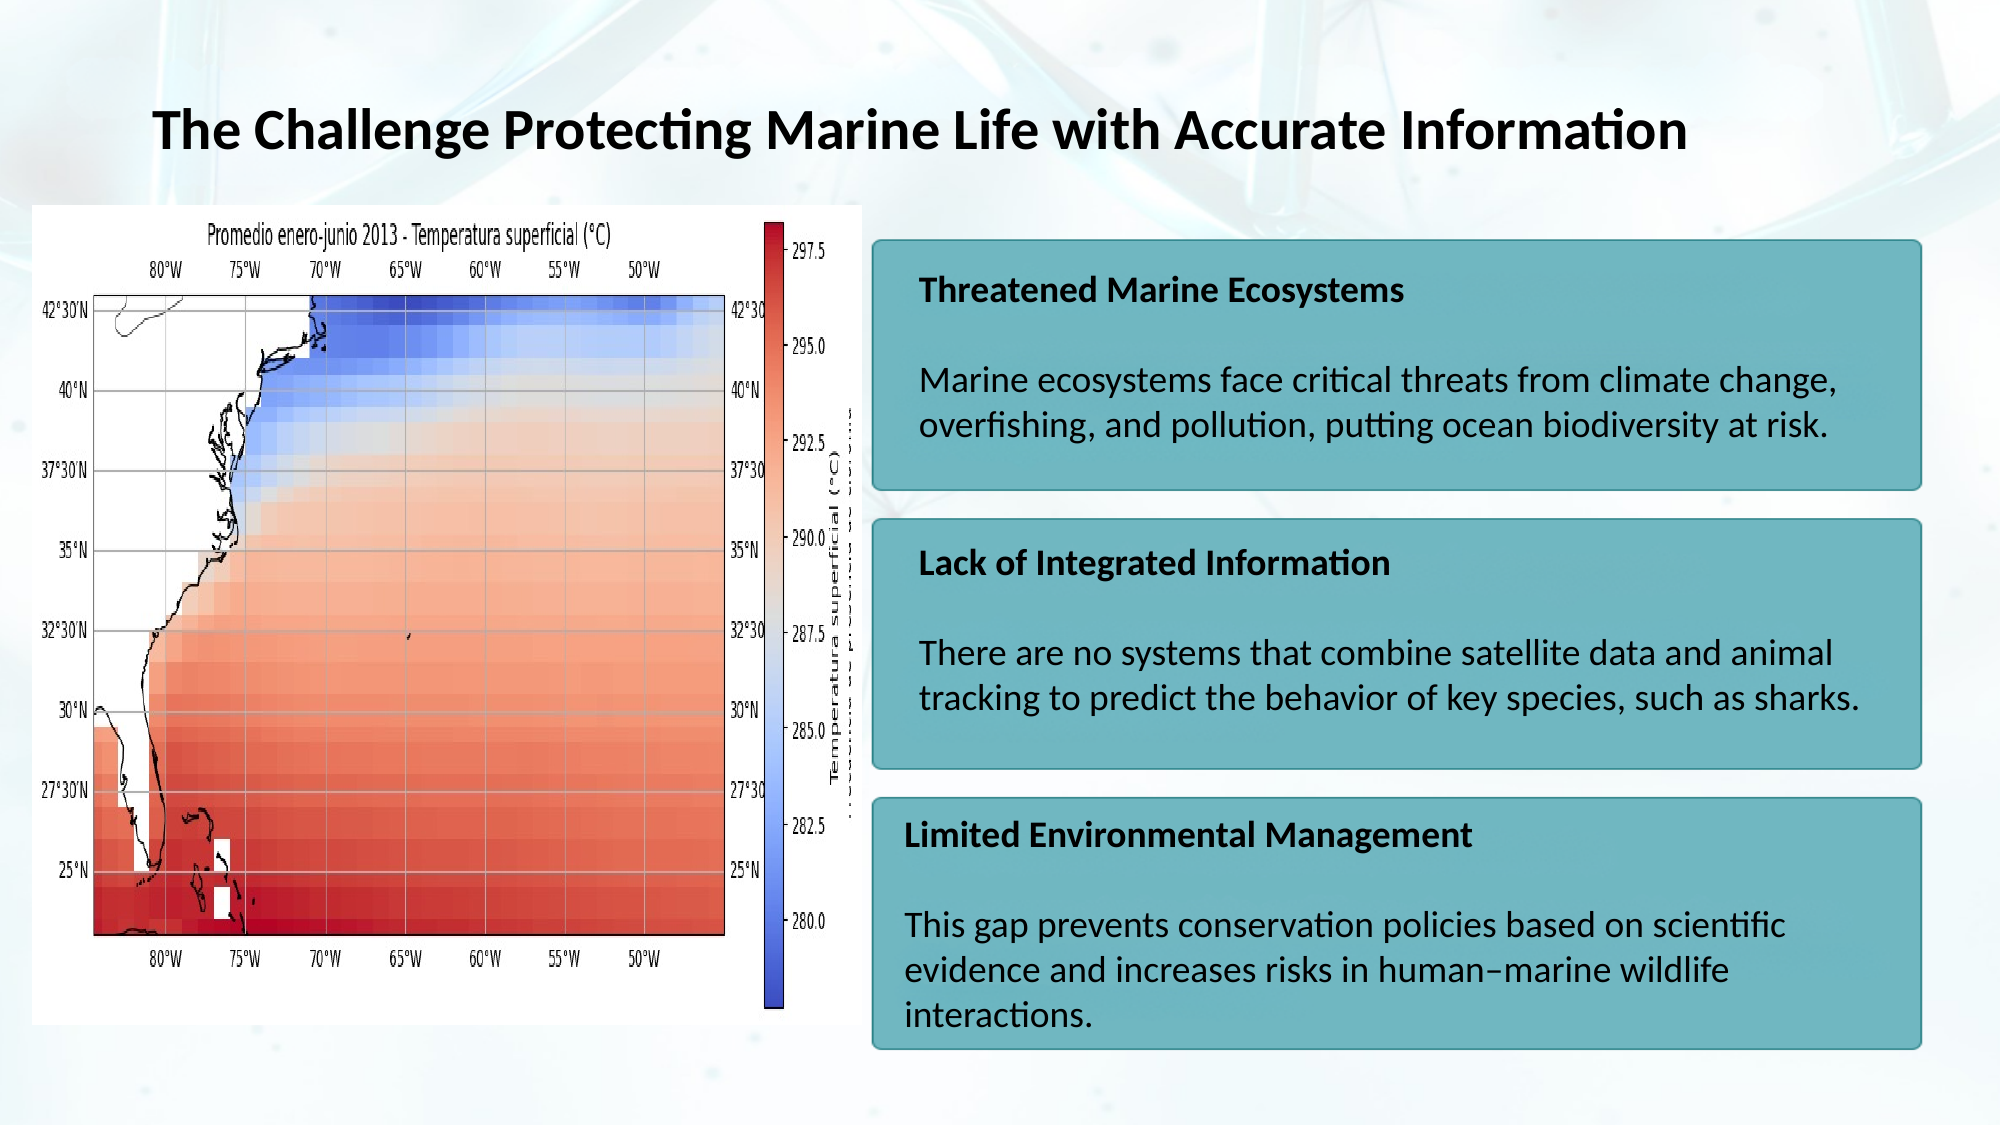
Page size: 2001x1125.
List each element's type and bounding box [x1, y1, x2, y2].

list [0, 0, 2000, 1125]
picture [32, 205, 862, 1025]
